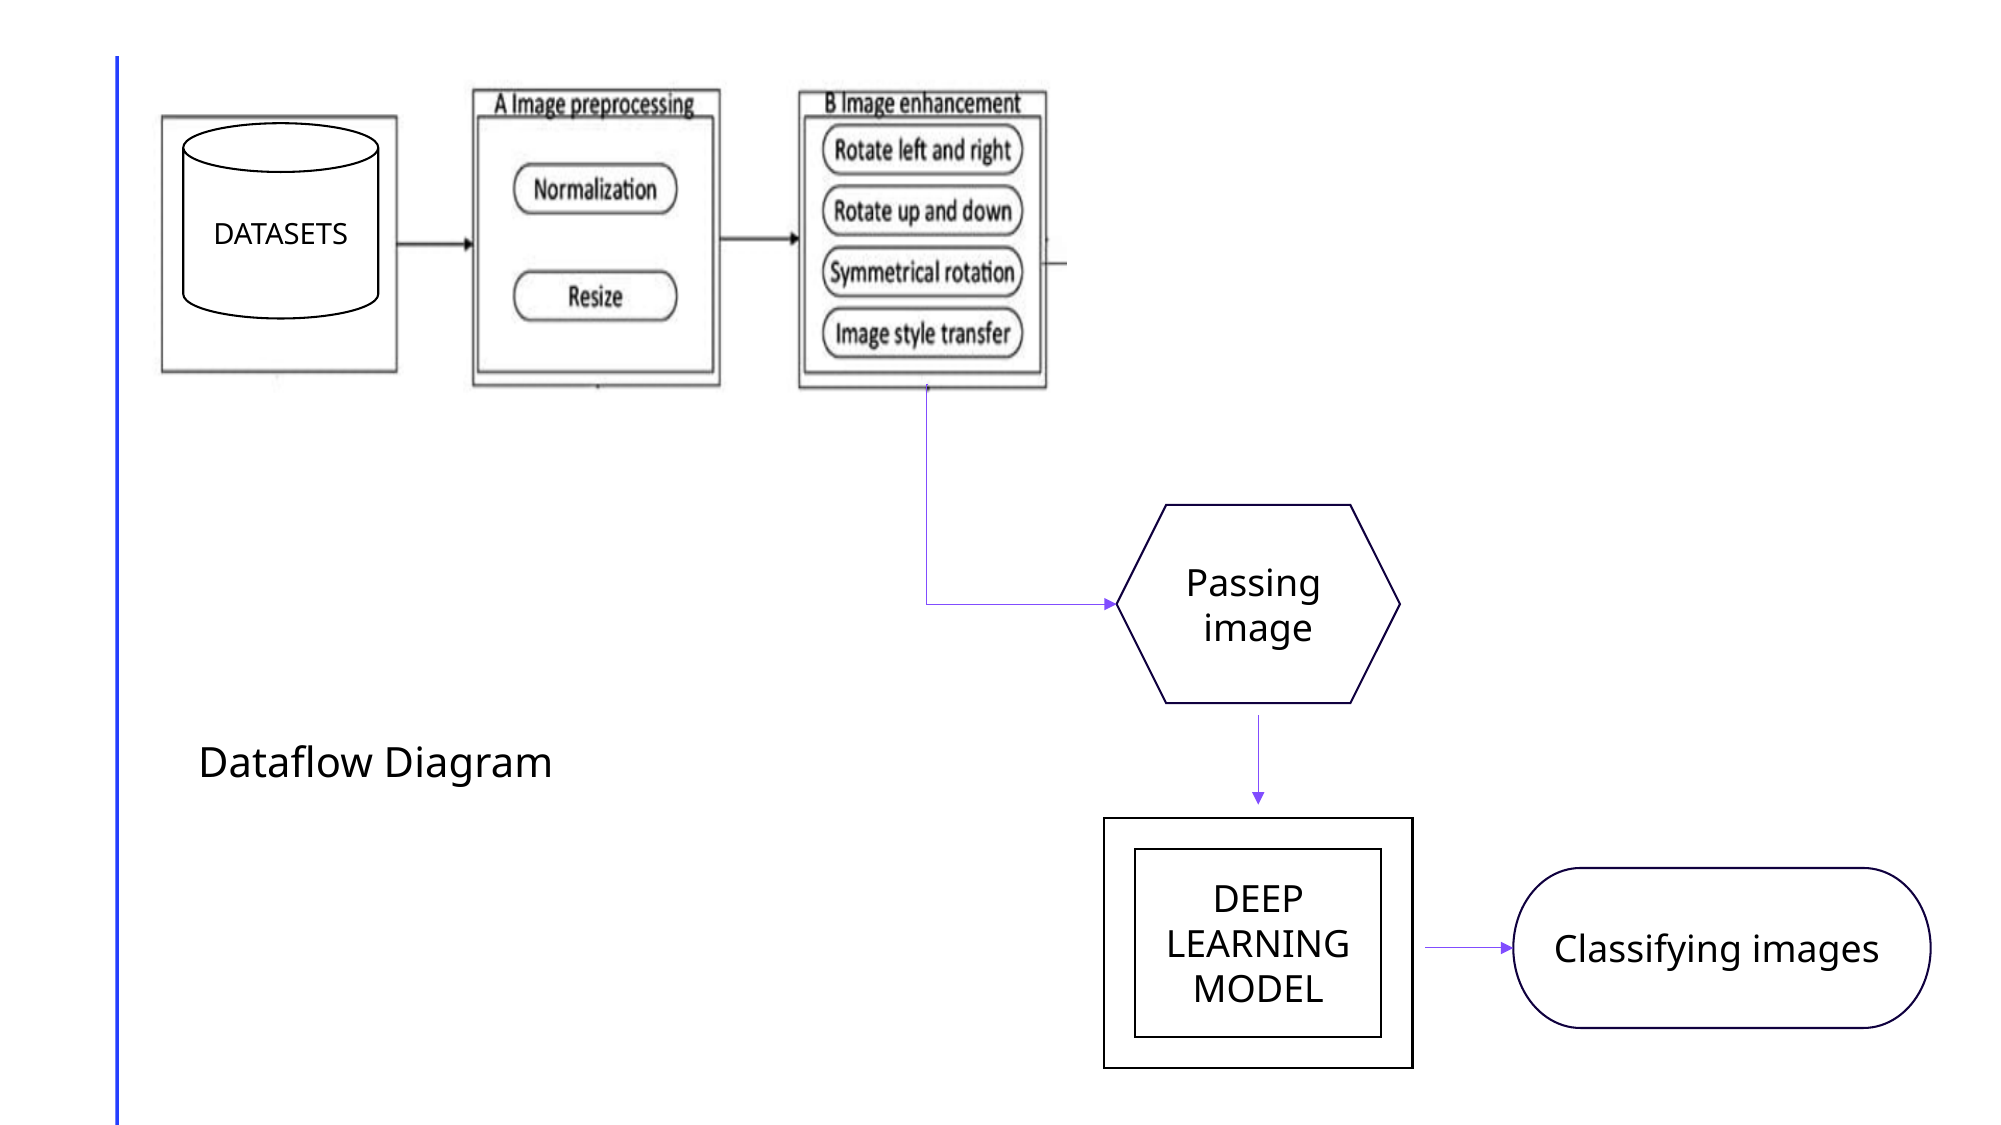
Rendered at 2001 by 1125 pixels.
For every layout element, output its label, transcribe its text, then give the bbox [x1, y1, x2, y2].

text_box Passing image [1115, 503, 1402, 705]
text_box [911, 399, 1132, 589]
text_box Classifying images [1512, 866, 1932, 1030]
text_box DEEP LEARNING MODEL [1103, 817, 1414, 1069]
picture [143, 45, 1067, 455]
text_box Dataflow Diagram [183, 728, 1184, 794]
